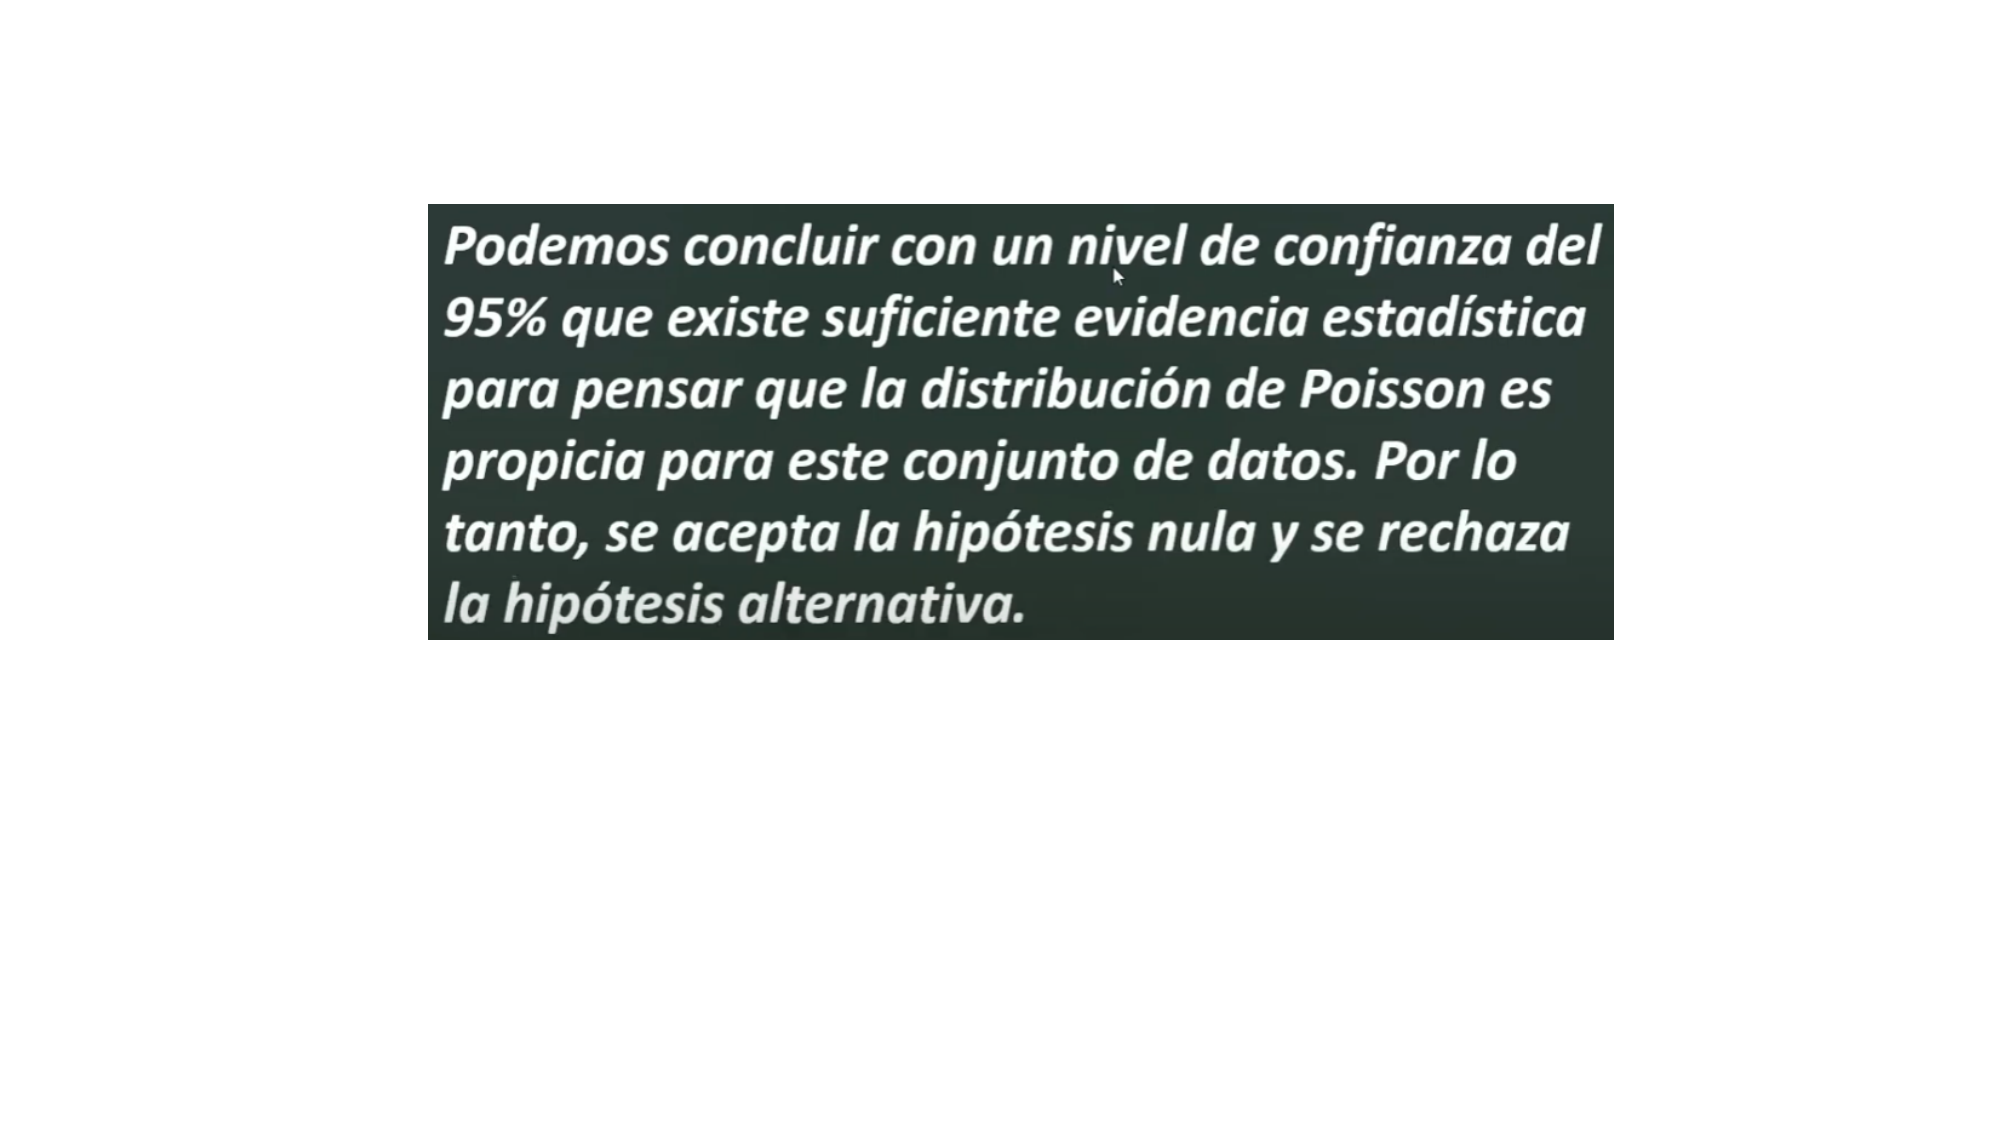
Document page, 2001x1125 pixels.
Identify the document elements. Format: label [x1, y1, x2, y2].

picture [428, 204, 1614, 640]
